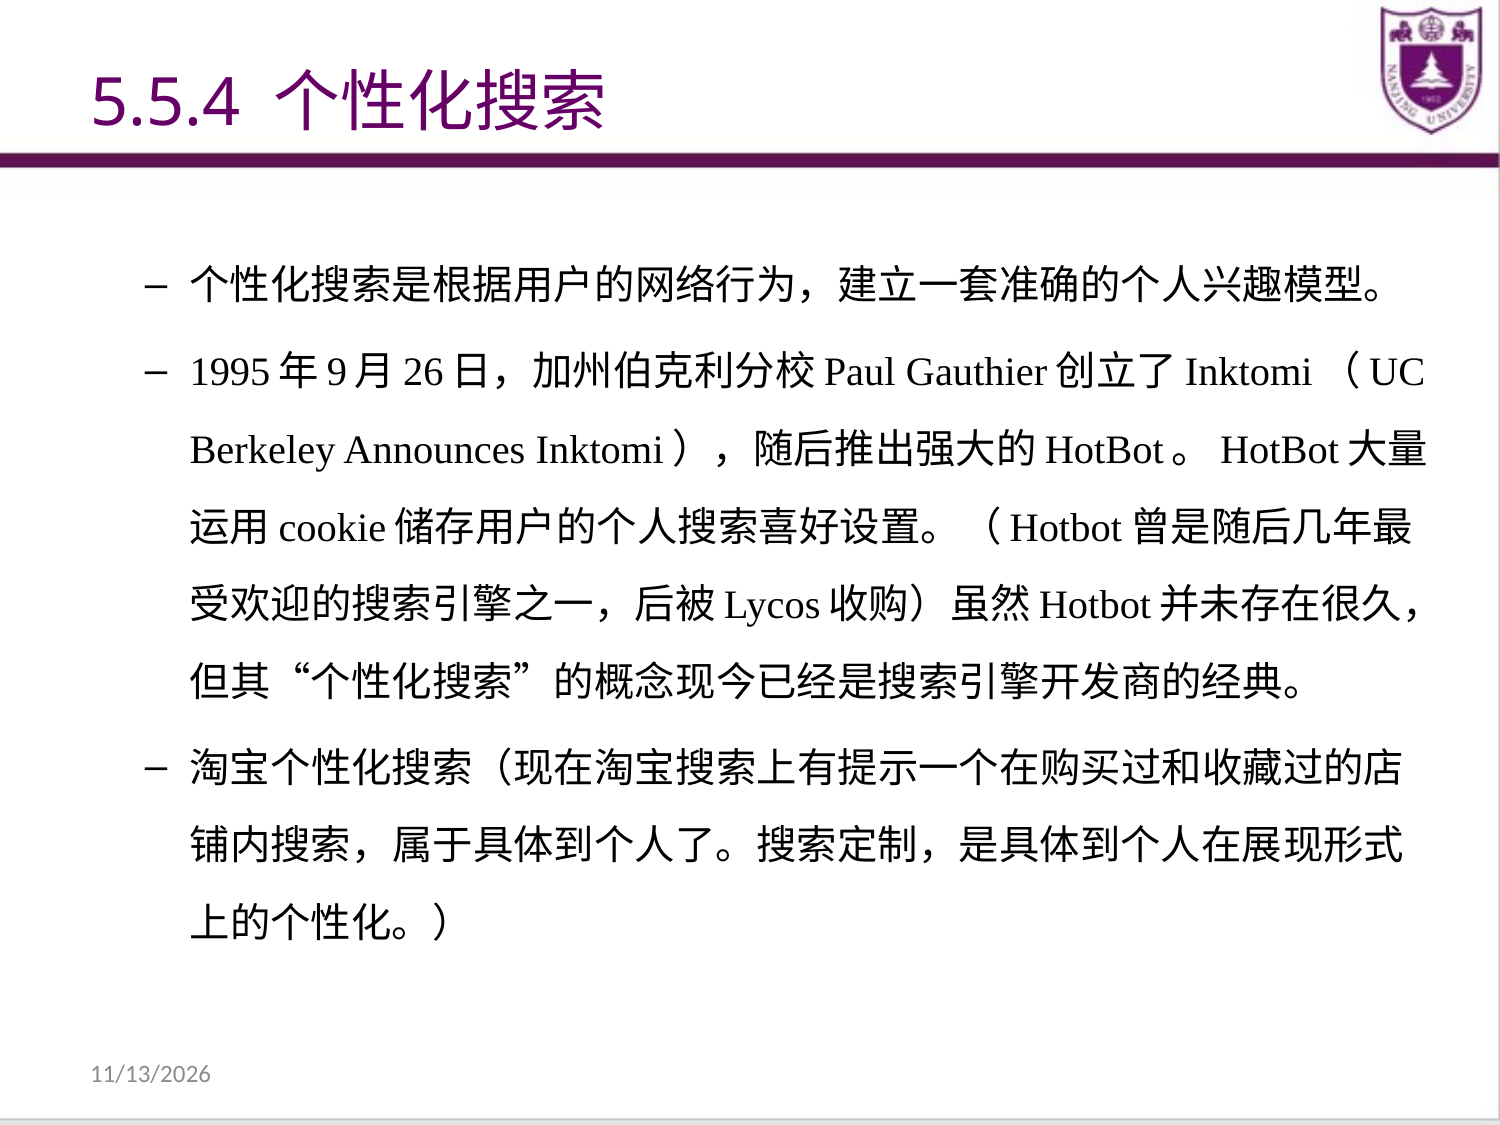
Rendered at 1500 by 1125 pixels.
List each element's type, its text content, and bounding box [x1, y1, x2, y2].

list 个性化搜索是根据用户的网络行为，建立一套准确的个人兴趣模型。 1995年9月26日，加州伯克利分校Paul Gauthier创立了Inktomi（UC Berkeley Announces Inktomi），随后推出强大的HotBot。HotBot大量运用cookie储存用户的个人搜索喜好设置。（Hotbot曾是随后几年最受欢迎的搜索引擎之一，后被Lycos收购）虽然Hotbot并未存在很久，但其“个性化搜索”的概念现今已经是搜索引擎开发商的经典。 淘宝个性化搜索（现在淘宝搜索上有提示一个在购买过和收藏过的店铺内搜索，属于具体到个人了。搜索定制，是具体到个人在展现形式上的个性化。） [58, 222, 1455, 966]
title 5.5.4 个性化搜索 [75, 45, 1425, 222]
picture [0, 0, 1500, 1125]
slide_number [75, 1042, 425, 1103]
